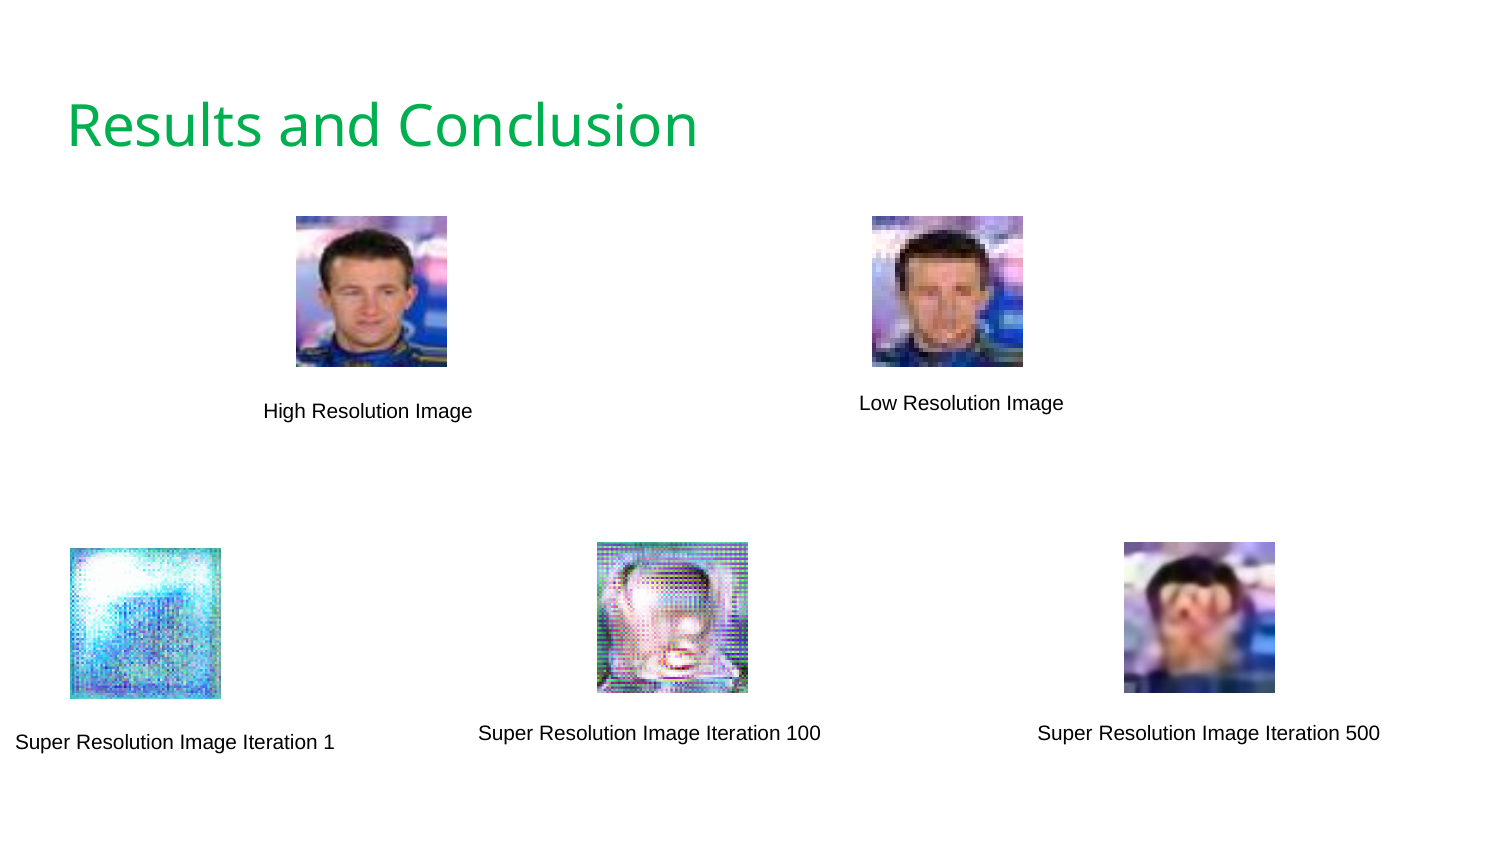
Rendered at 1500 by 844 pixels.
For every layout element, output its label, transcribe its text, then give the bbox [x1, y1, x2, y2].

text_box Super Resolution Image Iteration 100 [463, 704, 845, 806]
picture [872, 216, 1023, 368]
picture [1124, 542, 1275, 694]
title Results and Conclusion [51, 72, 1449, 167]
text_box Super Resolution Image Iteration 500 [1022, 704, 1404, 806]
text_box Super Resolution Image Iteration 1 [0, 713, 381, 815]
picture [296, 216, 447, 368]
text_box High Resolution Image [248, 383, 574, 478]
text_box Low Resolution Image [844, 374, 1170, 469]
picture [597, 542, 748, 694]
picture [70, 548, 222, 699]
